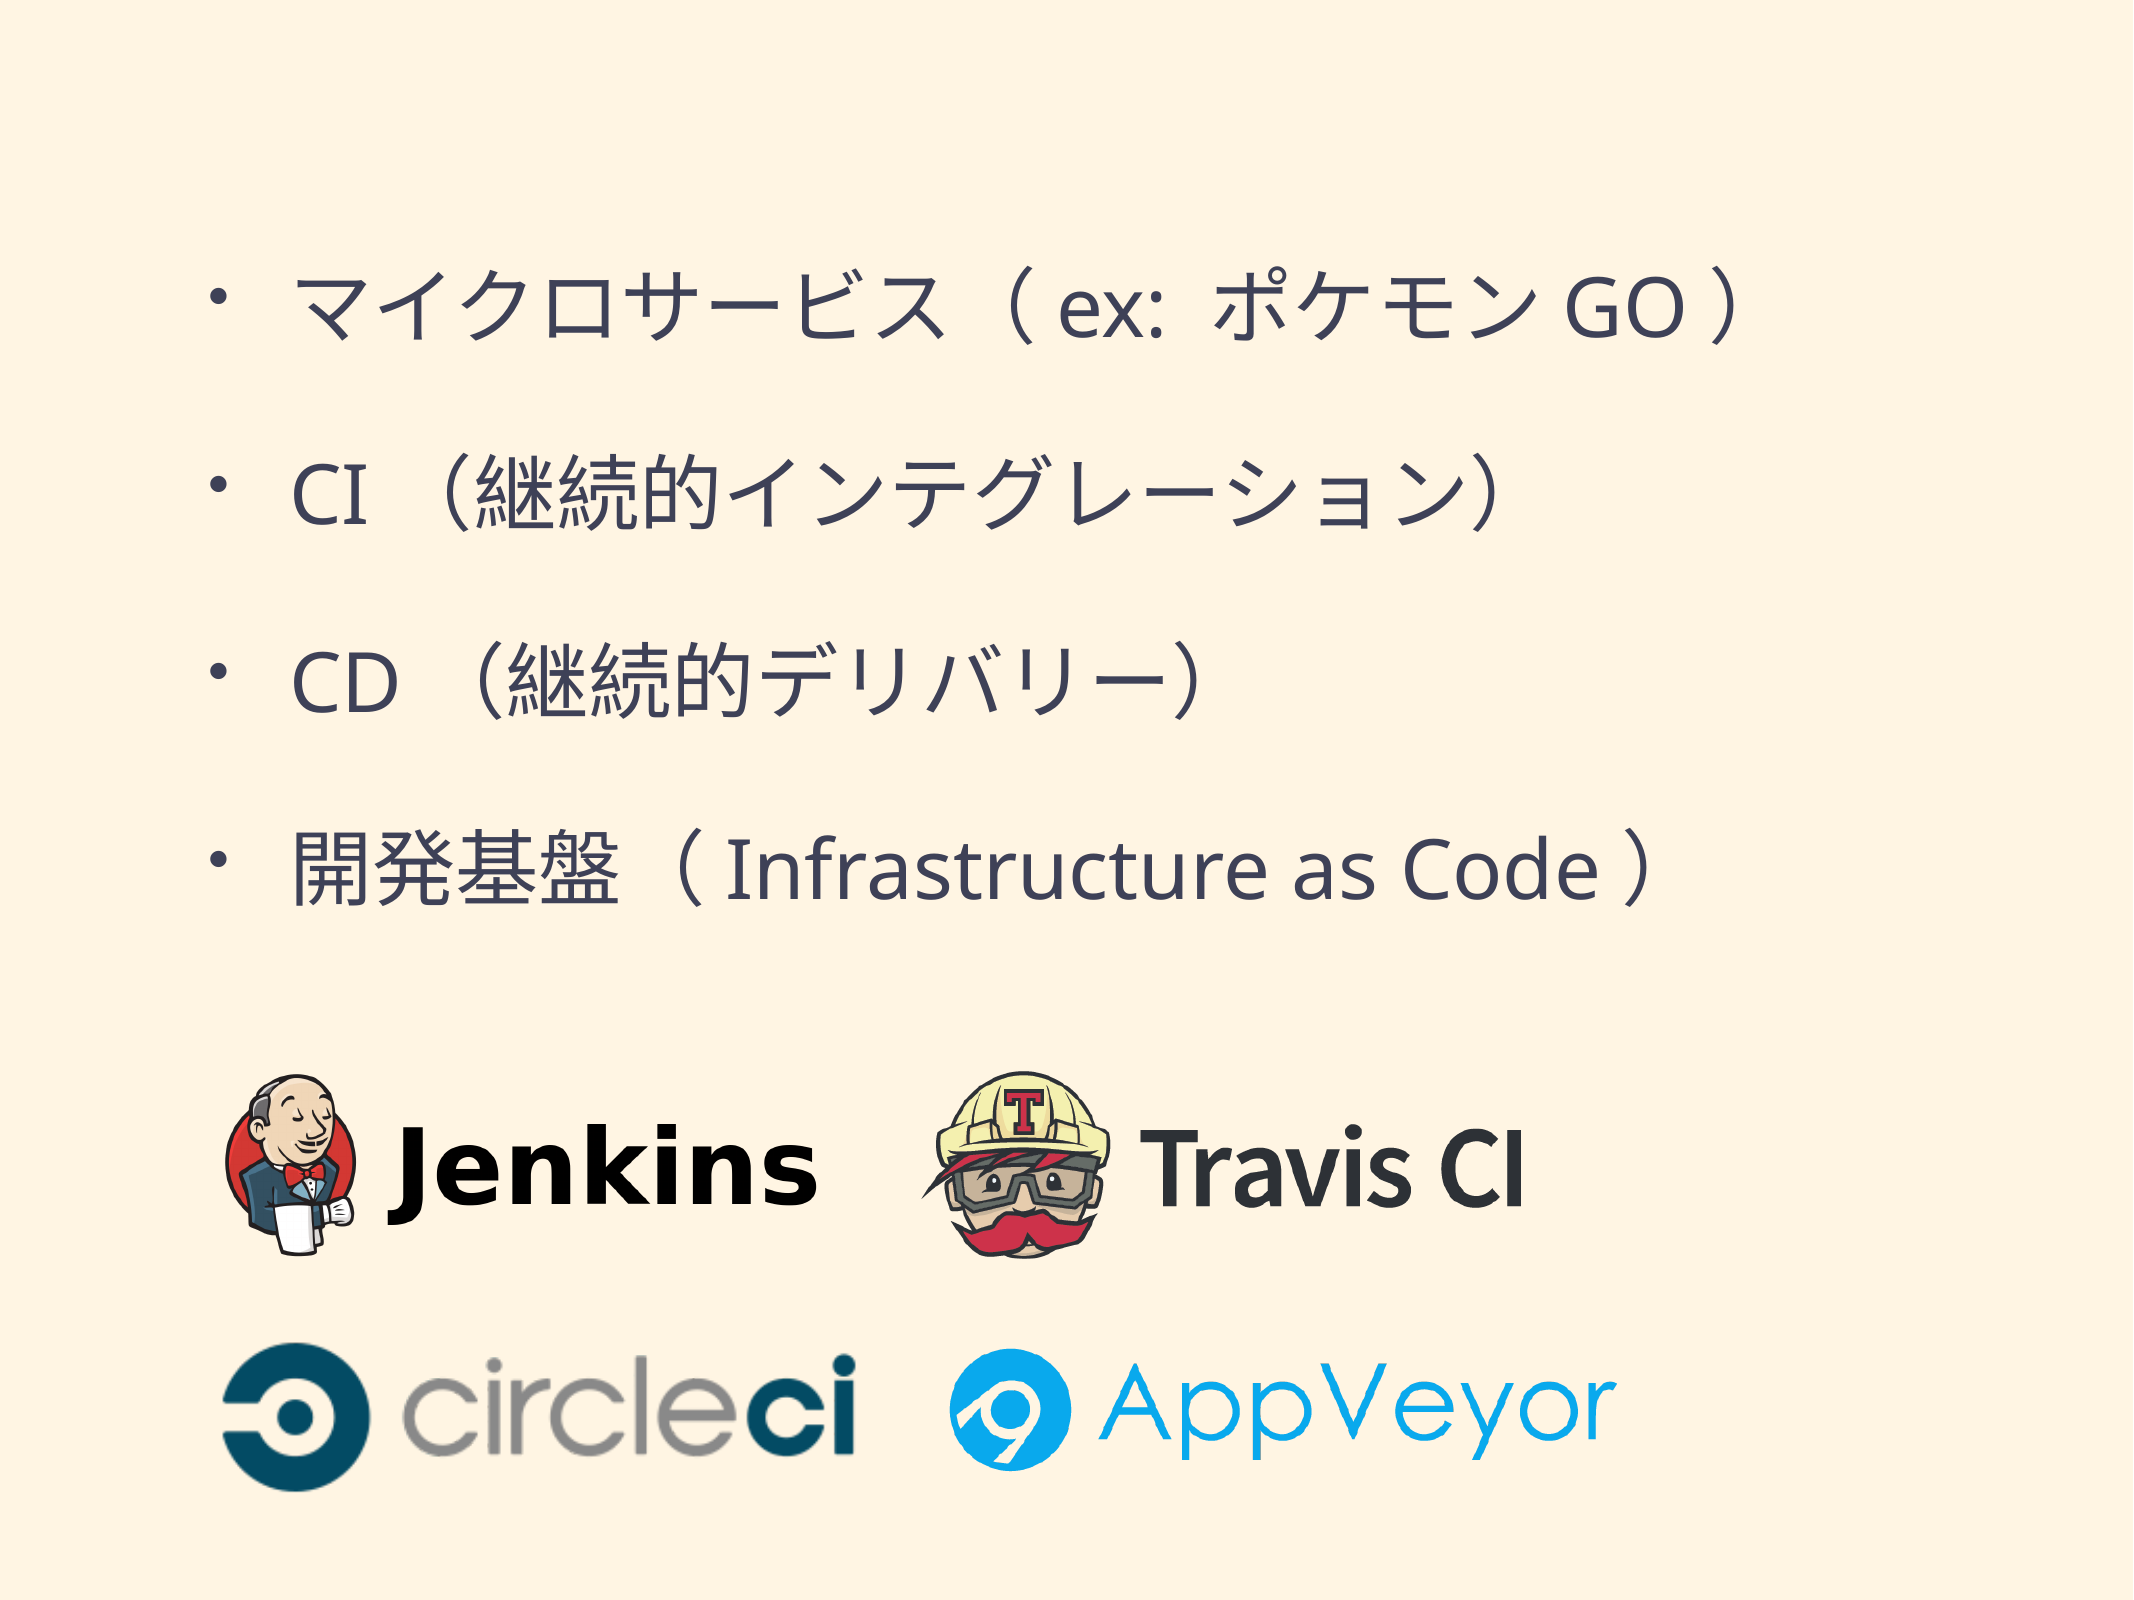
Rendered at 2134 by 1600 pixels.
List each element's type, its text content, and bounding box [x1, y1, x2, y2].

picture [946, 1346, 1637, 1473]
list マイクロサービス（ex: ポケモンGO） CI（継続的インテグレーション） CD（継続的デリバリー） 開発基盤（Infrastructure as Code） [199, 141, 1935, 1029]
picture [165, 1287, 933, 1532]
picture [921, 1070, 1521, 1259]
picture [219, 1068, 819, 1262]
